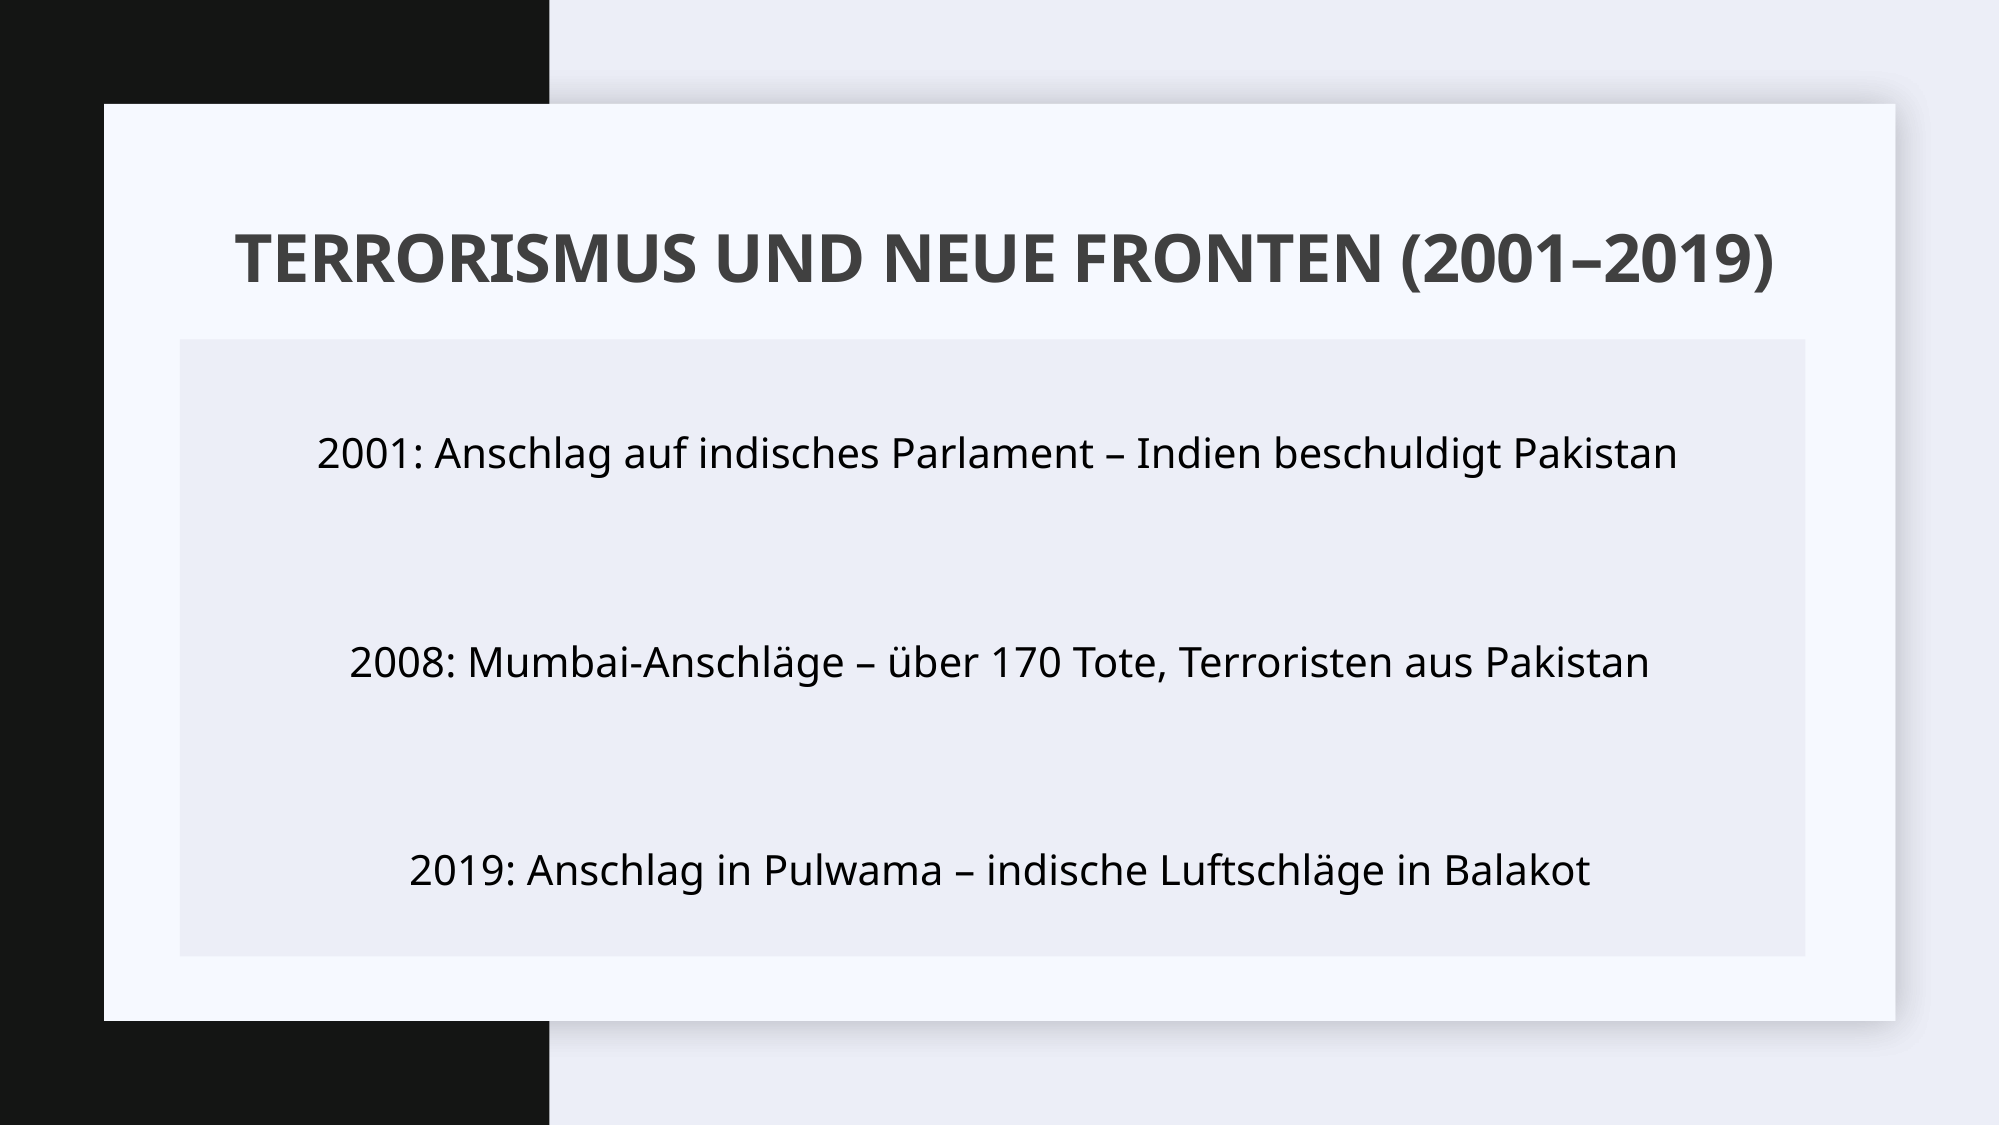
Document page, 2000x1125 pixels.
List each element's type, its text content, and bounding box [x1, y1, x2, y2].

list 2001: Anschlag auf indisches Parlament – Indien beschuldigt Pakistan 2008: Mumbai-Anschläge – über 170 Tote, Terroristen aus Pakistan 2019: Anschlag in Pulwama – indische Luftschläge in Balakot [179, 367, 1806, 957]
title Terrorismus und neue Fronten (2001–2019) [179, 154, 1830, 367]
